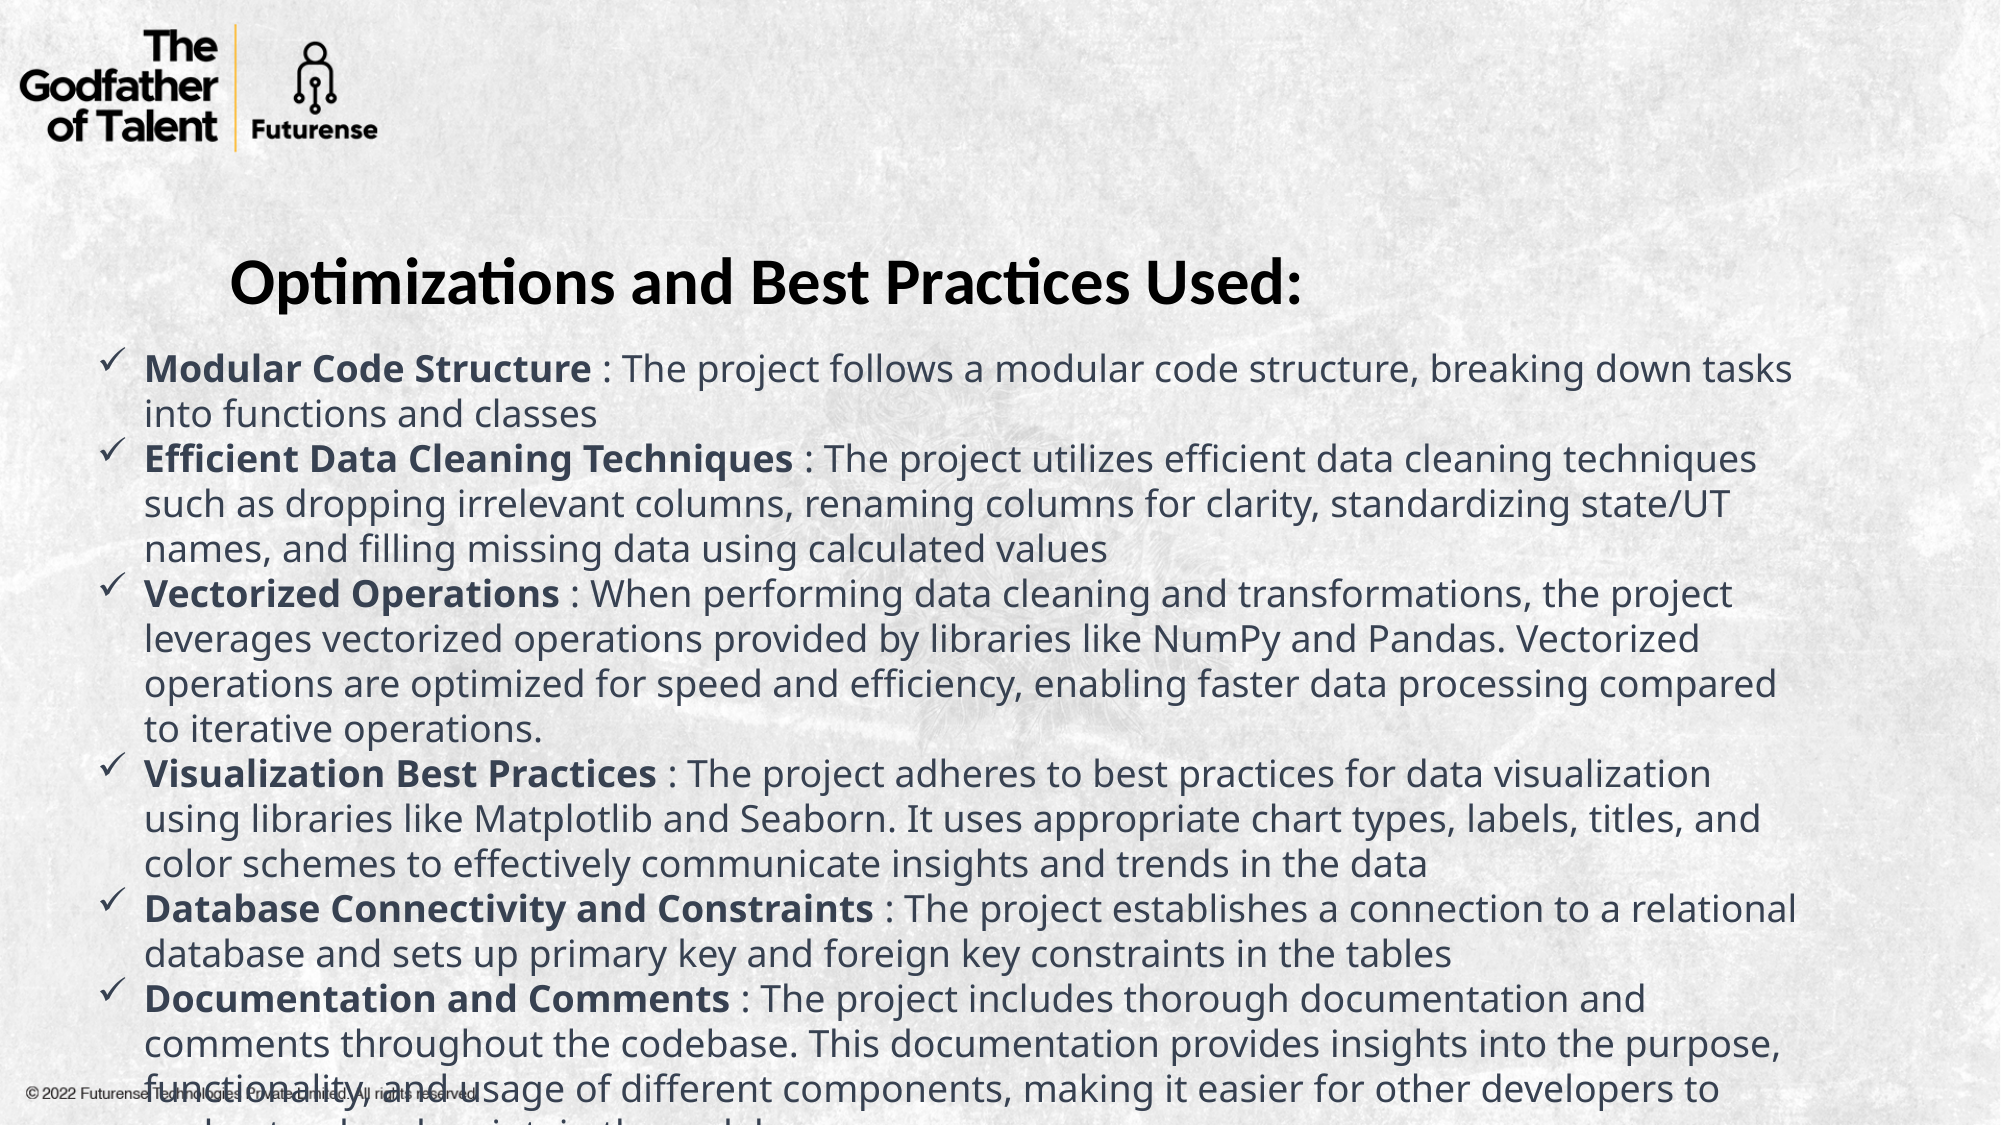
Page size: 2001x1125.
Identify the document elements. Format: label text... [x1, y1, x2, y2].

text_box Modular Code Structure : The project follows a modular code structure, breaking down tasks into functions and classes Efficient Data Cleaning Techniques : The project utilizes efficient data cleaning techniques such as dropping irrelevant columns, renaming columns for clarity, standardizing state/UT names, and filling missing data using calculated values Vectorized Operations : When performing data cleaning and transformations, the project leverages vectorized operations provided by libraries like NumPy and Pandas. Vectorized operations are optimized for speed and efficiency, enabling faster data processing compared to iterative operations. Visualization Best Practices : The project adheres to best practices for data visualization using libraries like Matplotlib and Seaborn. It uses appropriate chart types, labels, titles, and color schemes to effectively communicate insights and trends in the data Database Connectivity and Constraints : The project establishes a connection to a relational database and sets up primary key and foreign key constraints in the tables Documentation and Comments : The project includes thorough documentation and comments throughout the codebase. This documentation provides insights into the purpose, functionality, and usage of different components, making it easier for other developers to understand and maintain the codebase. [82, 337, 1820, 1125]
text_box Optimizations and Best Practices Used: [215, 224, 1337, 326]
picture [0, 0, 2001, 1125]
